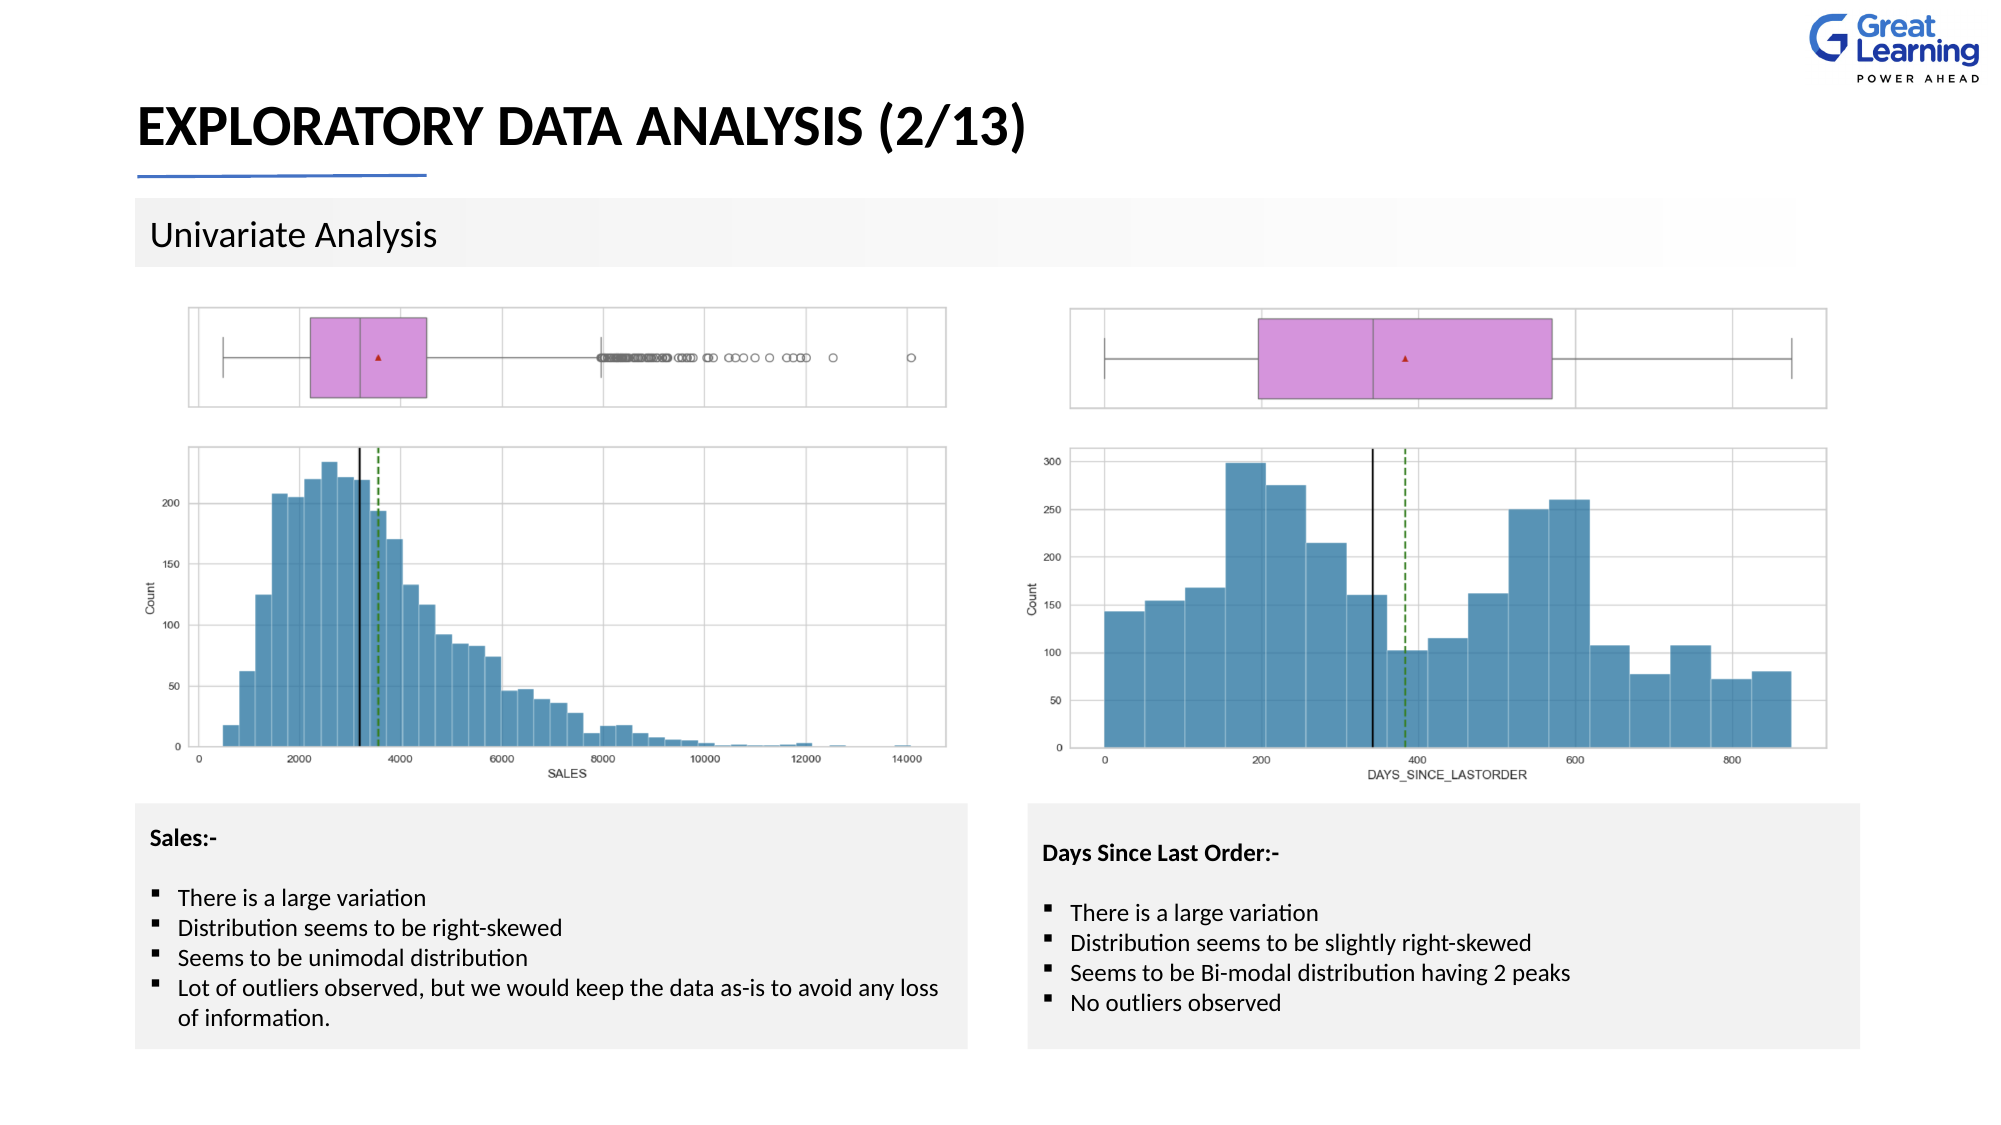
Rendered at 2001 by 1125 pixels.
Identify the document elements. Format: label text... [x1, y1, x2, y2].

picture [143, 302, 953, 780]
picture [1805, 9, 1988, 85]
picture [1023, 302, 1833, 785]
text_box Univariate Analysis [134, 198, 1861, 268]
title EXPLORATORY DATA ANALYSIS (2/13) [122, 77, 1848, 176]
text_box Days Since Last Order:- There is a large variation Distribution seems to be slightly right-skewed Seems to be Bi-modal distribution having 2 peaks No outliers observed [1027, 802, 1861, 1050]
text_box Sales:- There is a large variation Distribution seems to be right-skewed Seems to be unimodal distribution Lot of outliers observed, but we would keep the data as-is to avoid any loss of information. [134, 802, 969, 1050]
